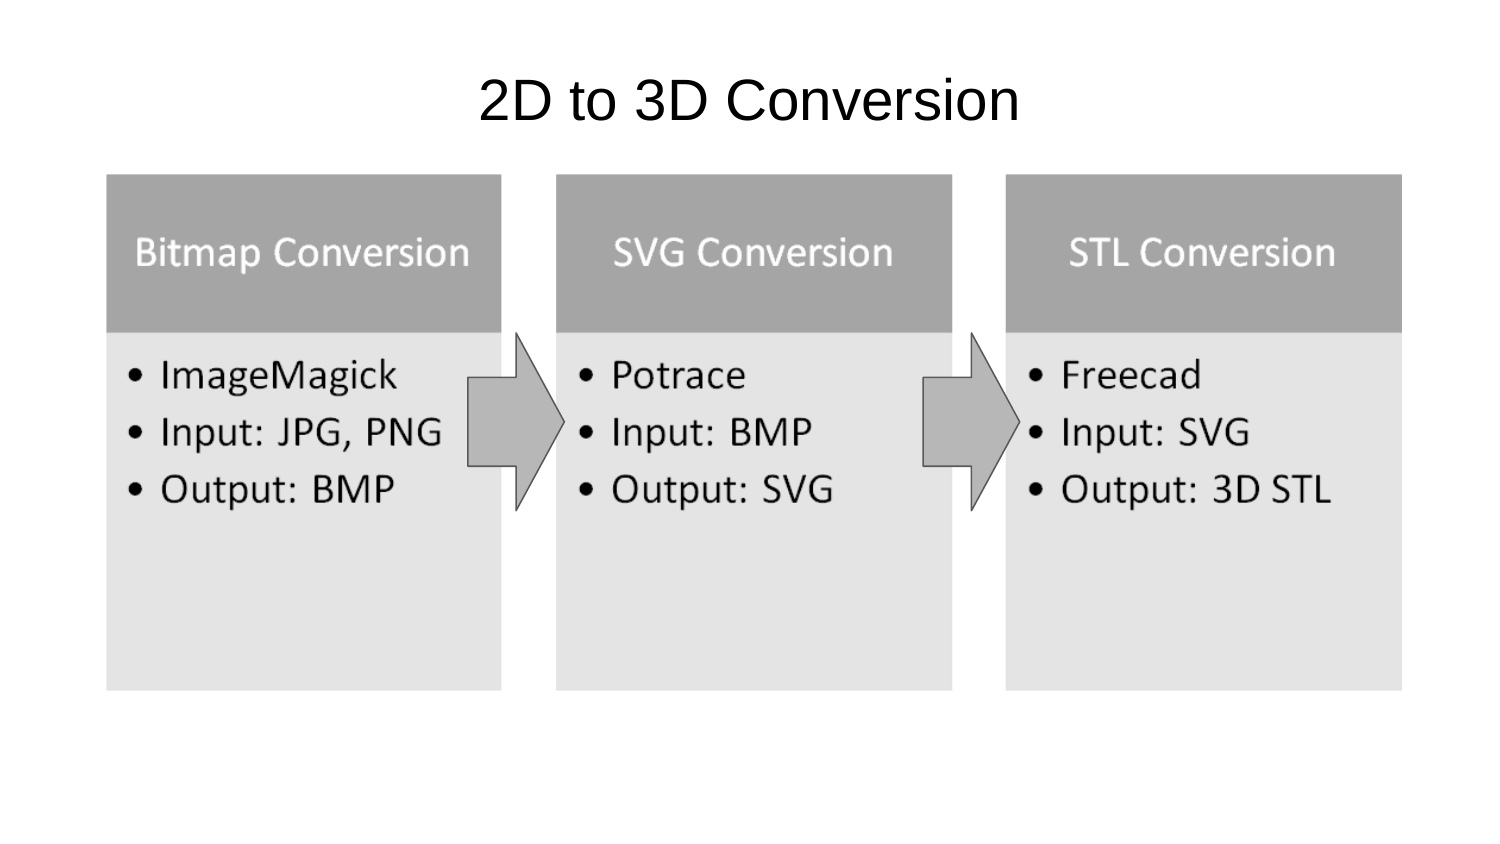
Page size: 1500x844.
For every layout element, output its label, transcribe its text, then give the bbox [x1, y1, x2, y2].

picture [97, 65, 1403, 799]
title 2D to 3D Conversion [51, 46, 1449, 141]
